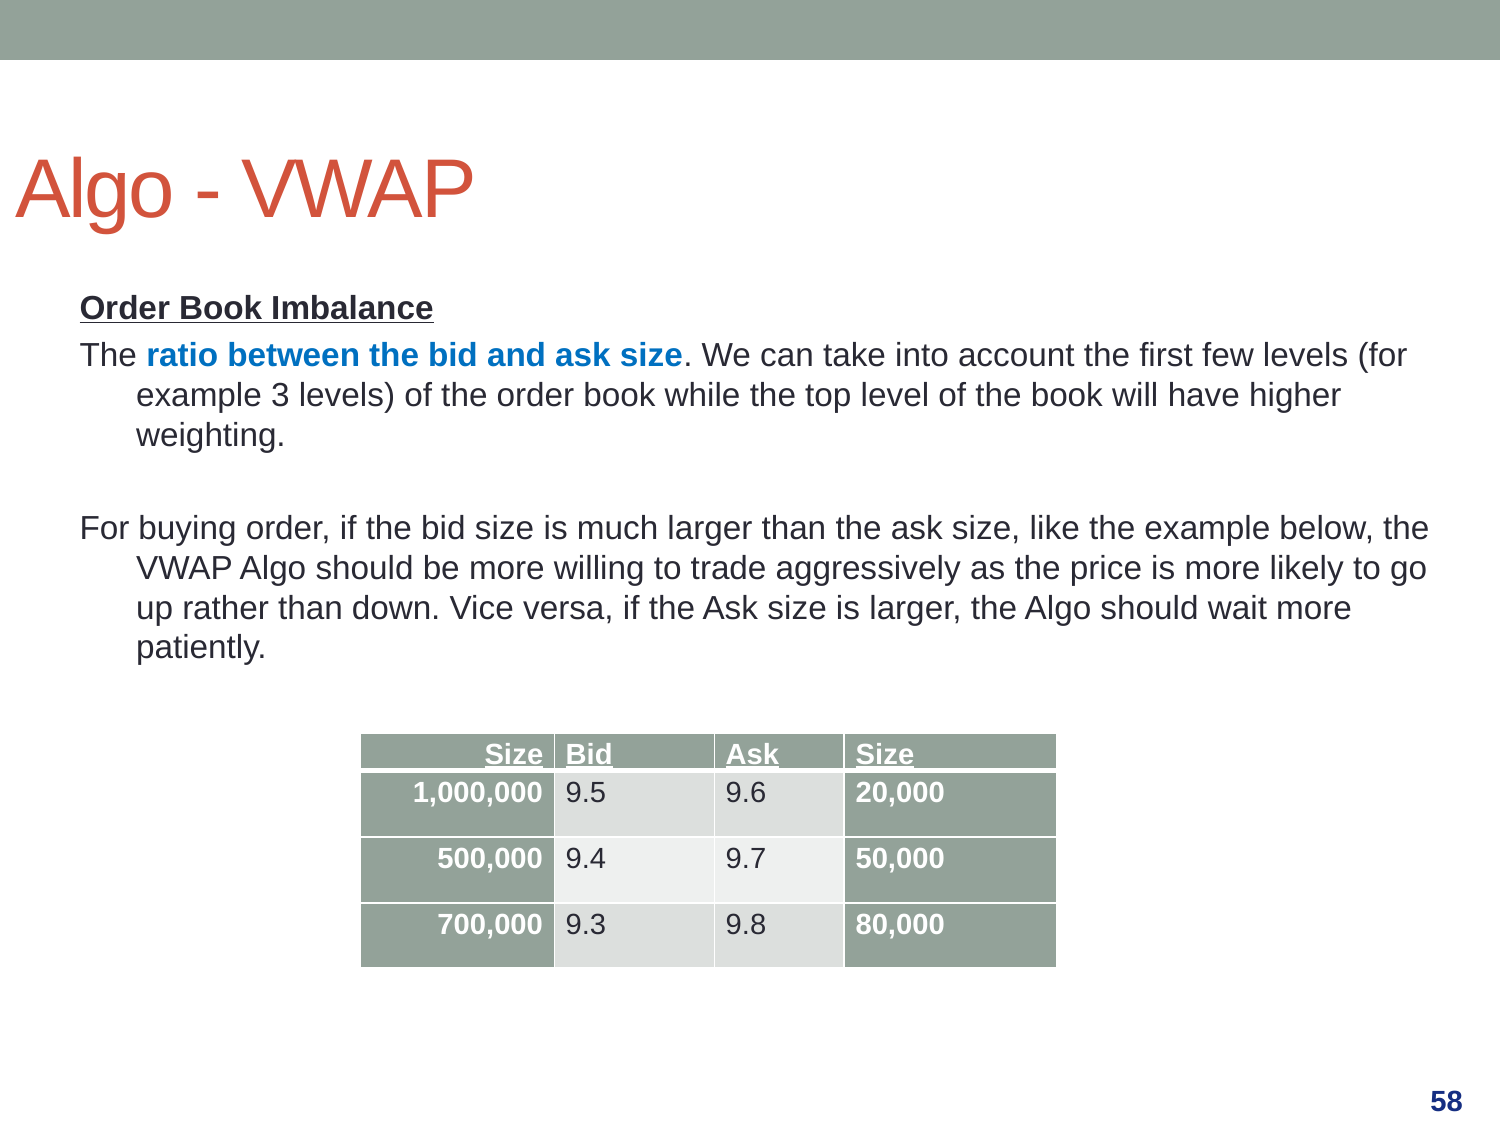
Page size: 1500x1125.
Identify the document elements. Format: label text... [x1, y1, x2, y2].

table_cell 700,000 [361, 904, 554, 967]
table_cell 9.5 [555, 773, 714, 836]
title Algo - VWAP [0, 101, 1325, 266]
table_cell 9.4 [555, 838, 714, 902]
table_cell 9.7 [715, 838, 843, 902]
slide_number 58 [1415, 1070, 1499, 1125]
table_cell 1,000,000 [361, 773, 554, 836]
table_header Size [361, 734, 554, 768]
table_header Bid [555, 734, 714, 768]
table_header Size [845, 734, 1056, 768]
table_header Ask [715, 734, 843, 768]
table_cell 9.3 [555, 904, 714, 967]
table_cell 9.6 [715, 773, 843, 836]
text_box Order Book Imbalance The ratio between the bid and ask size. We can take into account the first few levels (for example 3 levels) of the order book while the top level of the book will have higher weighting. For buying order, if the bid size is much larger than the ask size, like the example below, the VWAP Algo should be more willing to trade aggressively as the price is more likely to go up rather than down. Vice versa, if the Ask size is larger, the Algo should wait more patiently. [64, 278, 1483, 693]
table_cell 500,000 [361, 838, 554, 902]
table_cell 20,000 [845, 773, 1056, 836]
table_cell 50,000 [845, 838, 1056, 902]
table_cell 80,000 [845, 904, 1056, 967]
table_cell 9.8 [715, 904, 843, 967]
